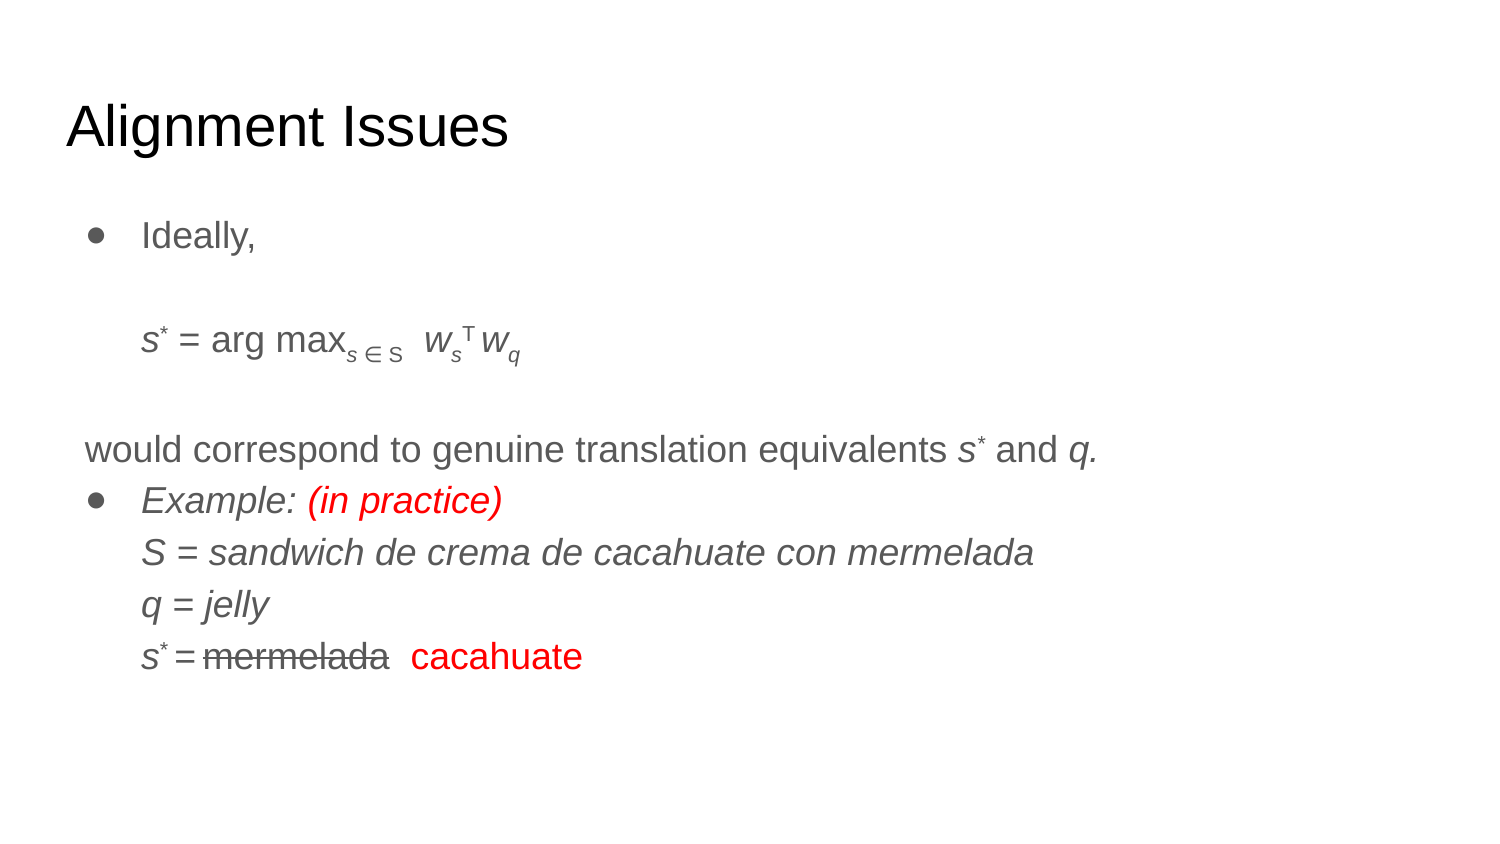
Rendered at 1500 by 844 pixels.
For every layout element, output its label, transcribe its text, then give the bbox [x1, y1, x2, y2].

list Ideally, s* = arg maxs ∈ S wsT wq would correspond to genuine translation equivalents s* and q. Example: (in practice) S = sandwich de crema de cacahuate con mermelada q = jelly s* = mermelada cacahuate [51, 189, 1449, 750]
title Alignment Issues [51, 72, 1449, 167]
